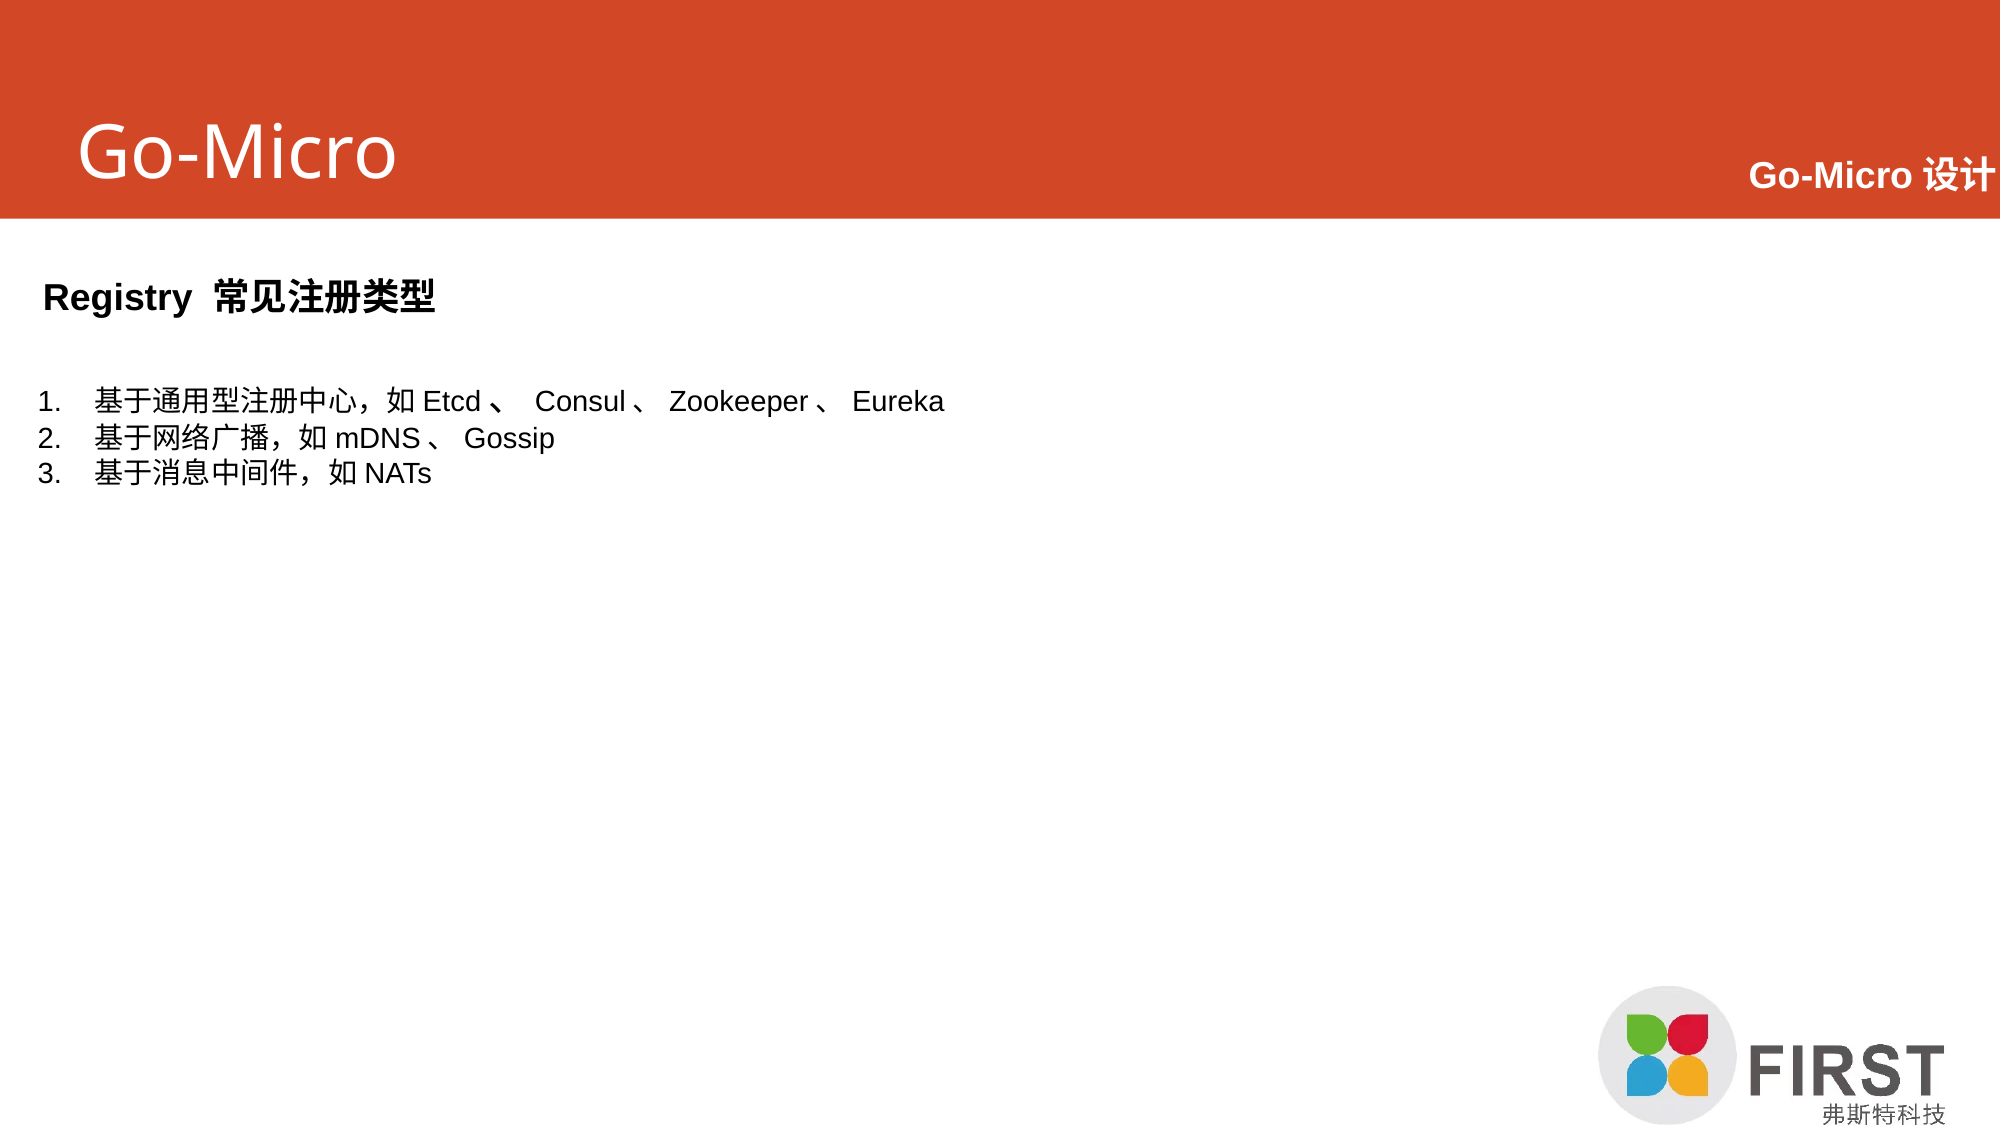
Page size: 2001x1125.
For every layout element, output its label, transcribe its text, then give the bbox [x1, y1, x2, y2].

text_box Registry 常见注册类型 [22, 263, 681, 329]
text_box 基于通用型注册中心，如Etcd、Consul、Zookeeper、Eureka 基于网络广播，如mDNS、Gossip 基于消息中间件，如NATs [22, 366, 974, 518]
picture [1543, 985, 2000, 1125]
title Go-Micro [61, 2, 1081, 202]
text_box Go-Micro设计 [1621, 143, 2000, 204]
